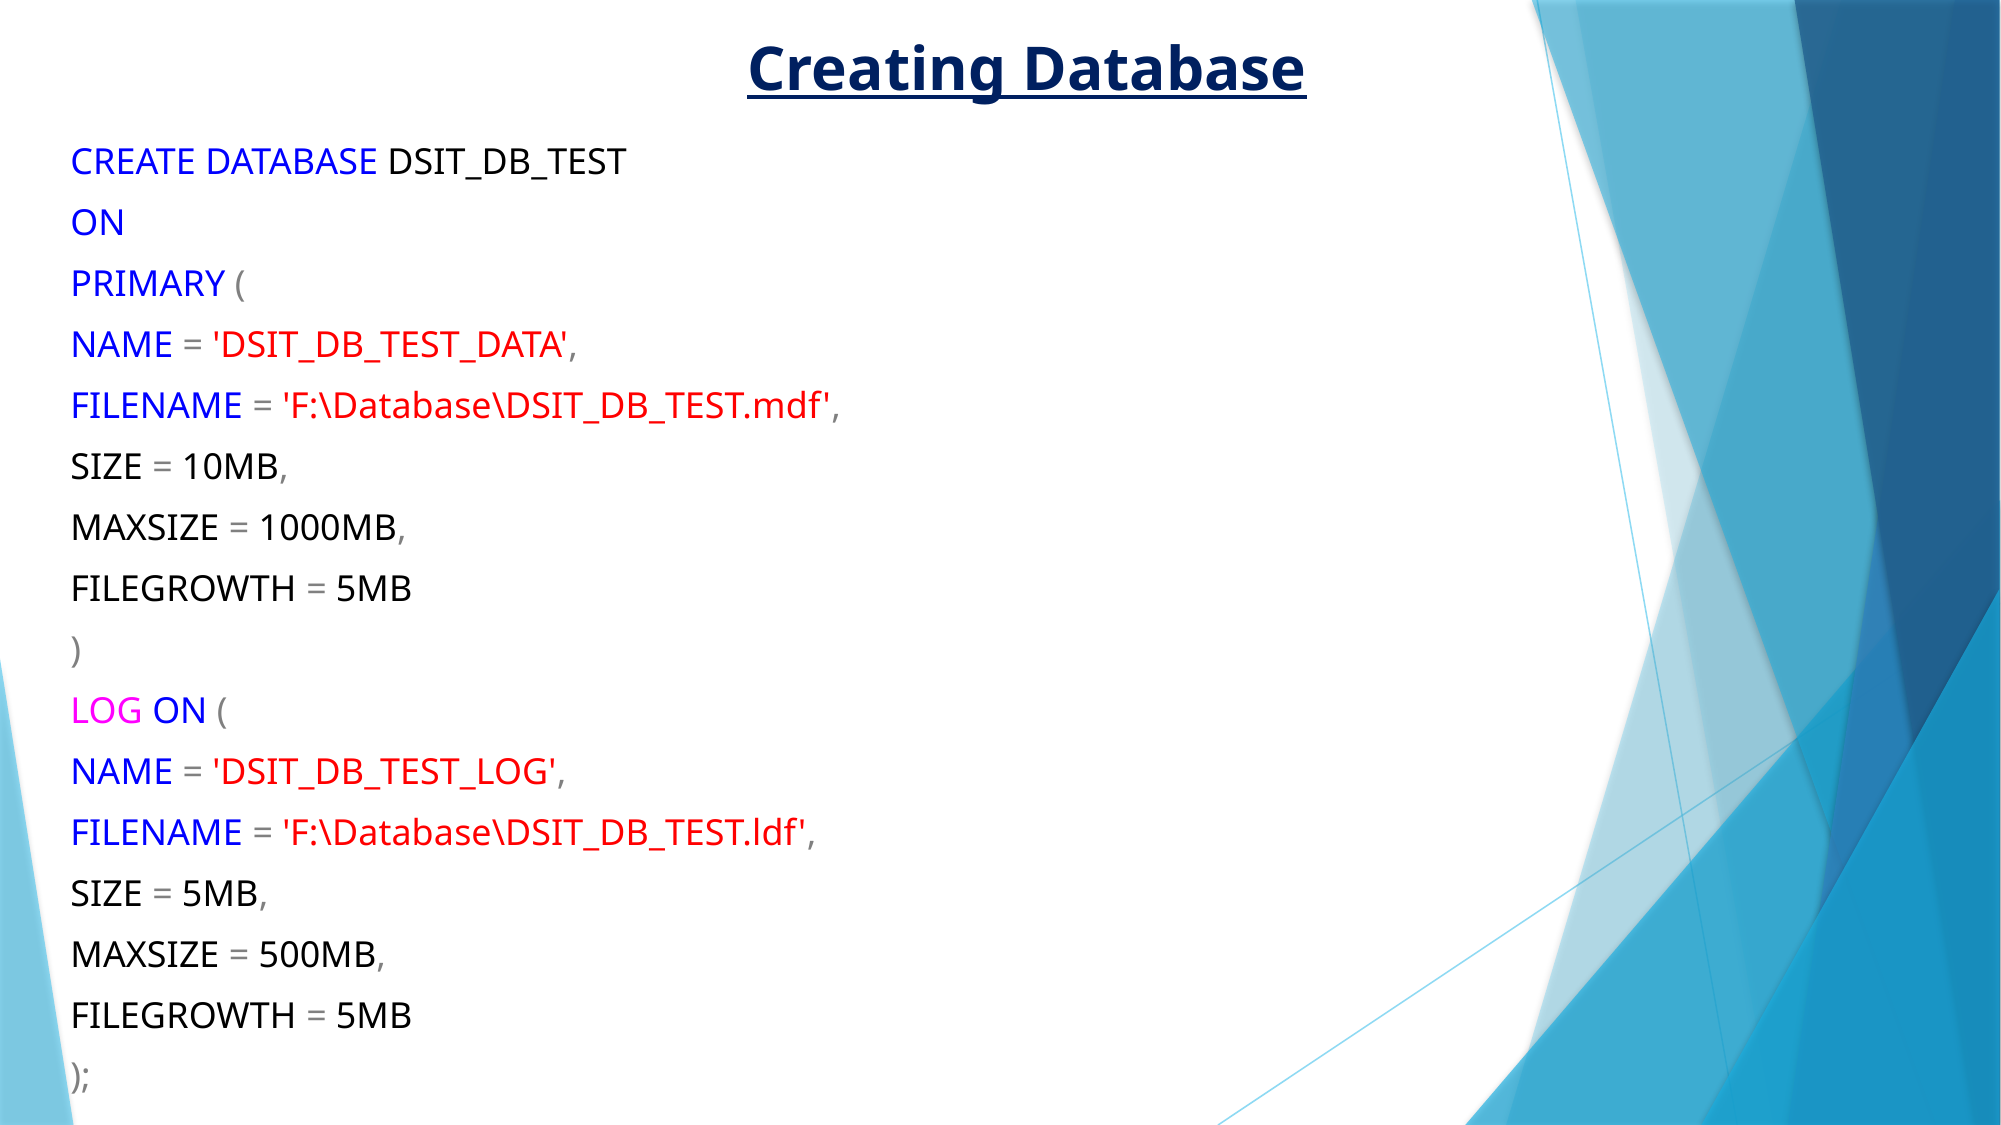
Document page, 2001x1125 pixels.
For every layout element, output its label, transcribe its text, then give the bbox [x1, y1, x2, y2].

title Creating Database [69, 22, 1986, 134]
list CREATE DATABASE DSIT_DB_TEST ON PRIMARY ( NAME = 'DSIT_DB_TEST_DATA', FILENAME = 'F:\Database\DSIT_DB_TEST.mdf', SIZE = 10MB, MAXSIZE = 1000MB, FILEGROWTH = 5MB ) LOG ON ( NAME = 'DSIT_DB_TEST_LOG', FILENAME = 'F:\Database\DSIT_DB_TEST.ldf', SIZE = 5MB, MAXSIZE = 500MB, FILEGROWTH = 5MB ); [55, 131, 1593, 1111]
